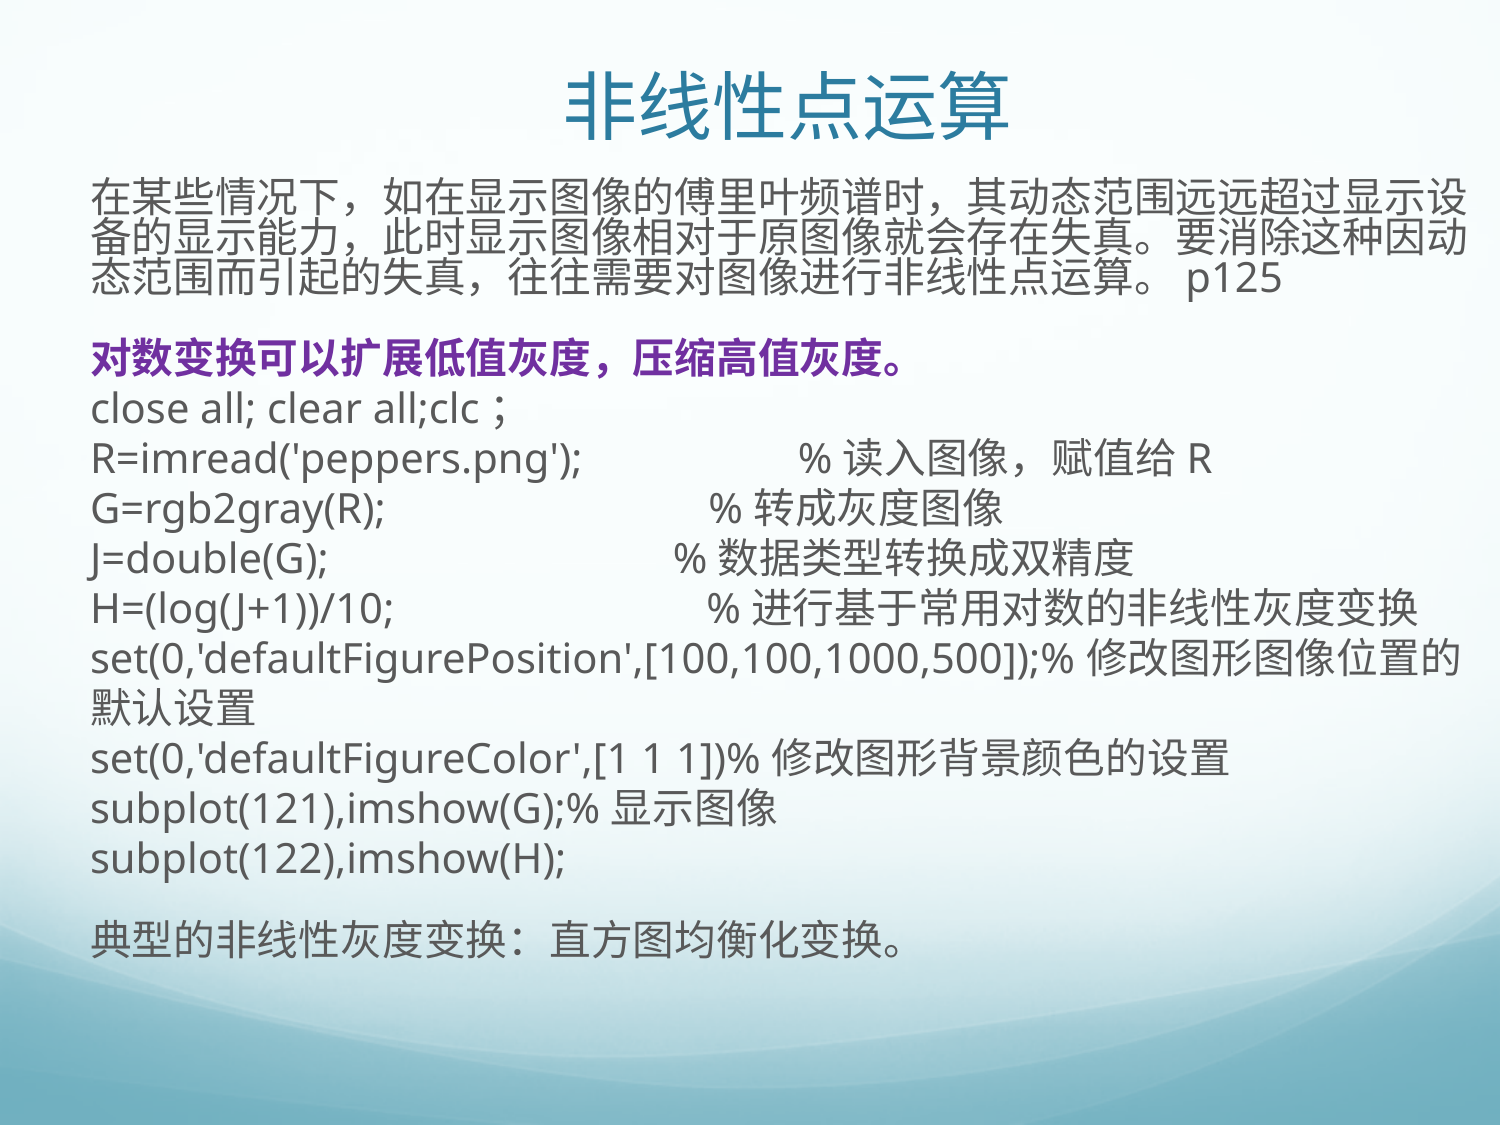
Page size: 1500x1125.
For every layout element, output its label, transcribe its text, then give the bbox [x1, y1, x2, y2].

list 在某些情况下，如在显示图像的傅里叶频谱时，其动态范围远远超过显示设备的显示能力，此时显示图像相对于原图像就会存在失真。要消除这种因动态范围而引起的失真，往往需要对图像进行非线性点运算。p125 对数变换可以扩展低值灰度，压缩高值灰度。 close all; clear all;clc； R=imread('peppers.png'); %读入图像，赋值给R G=rgb2gray(R); %转成灰度图像 J=double(G); %数据类型转换成双精度 H=(log(J+1))/10; %进行基于常用对数的非线性灰度变换 set(0,'defaultFigurePosition',[100,100,1000,500]);%修改图形图像位置的默认设置 set(0,'defaultFigureColor',[1 1 1])%修改图形背景颜色的设置 subplot(121),imshow(G);%显示图像 subplot(122),imshow(H); 典型的非线性灰度变换：直方图均衡化变换。 [75, 172, 1500, 1125]
title 非线性点运算 [75, 19, 1500, 157]
